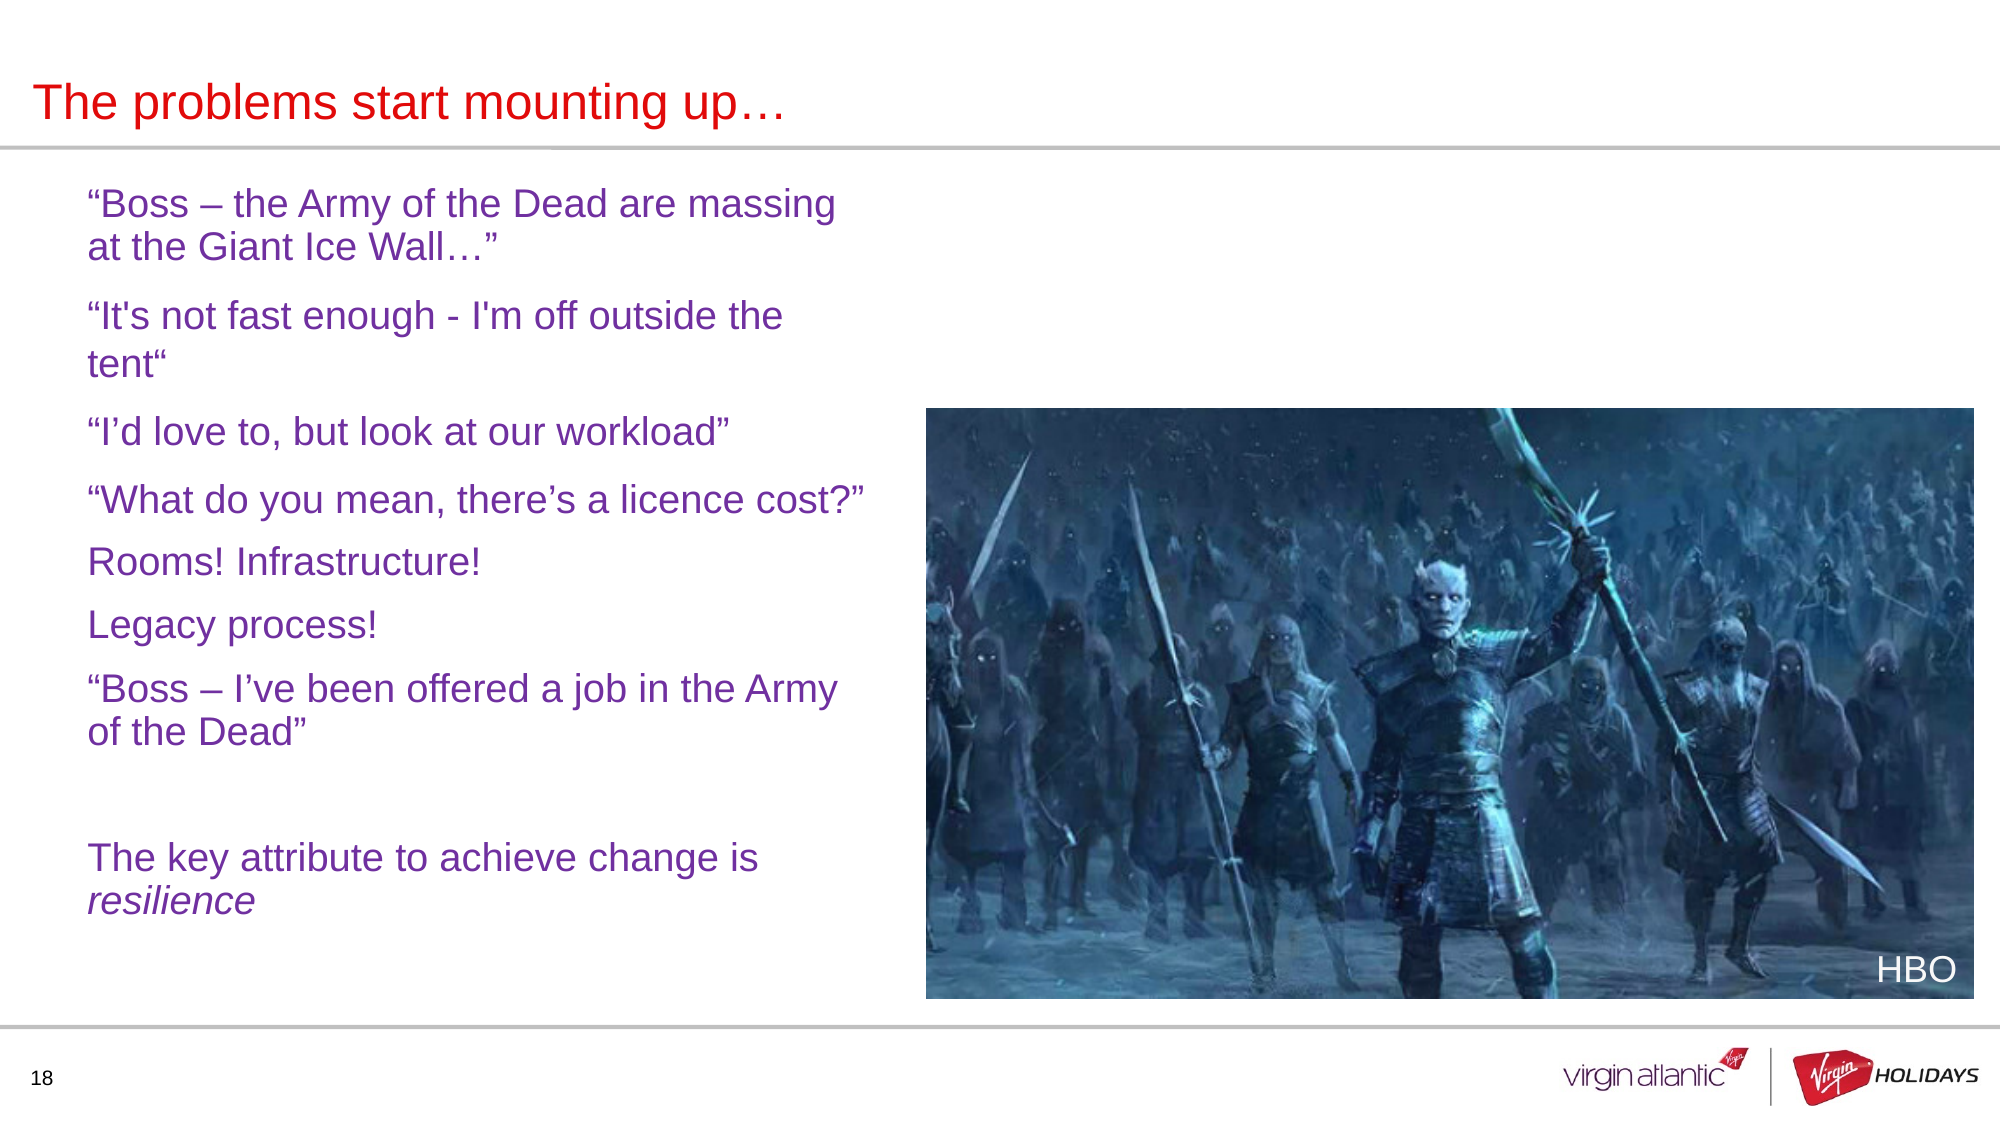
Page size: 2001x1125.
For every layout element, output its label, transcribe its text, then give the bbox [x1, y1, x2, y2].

text_box “Boss – the Army of the Dead are massing at the Giant Ice Wall…” “It's not fast enough - I'm off outside the tent“ “I’d love to, but look at our workload” “What do you mean, there’s a licence cost?” Rooms! Infrastructure! Legacy process! “Boss – I’ve been offered a job in the Army of the Dead” The key attribute to achieve change is resilience [72, 175, 881, 973]
picture [1559, 1047, 1982, 1106]
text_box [926, 408, 1974, 999]
text_box The problems start mounting up… [17, 68, 1450, 213]
